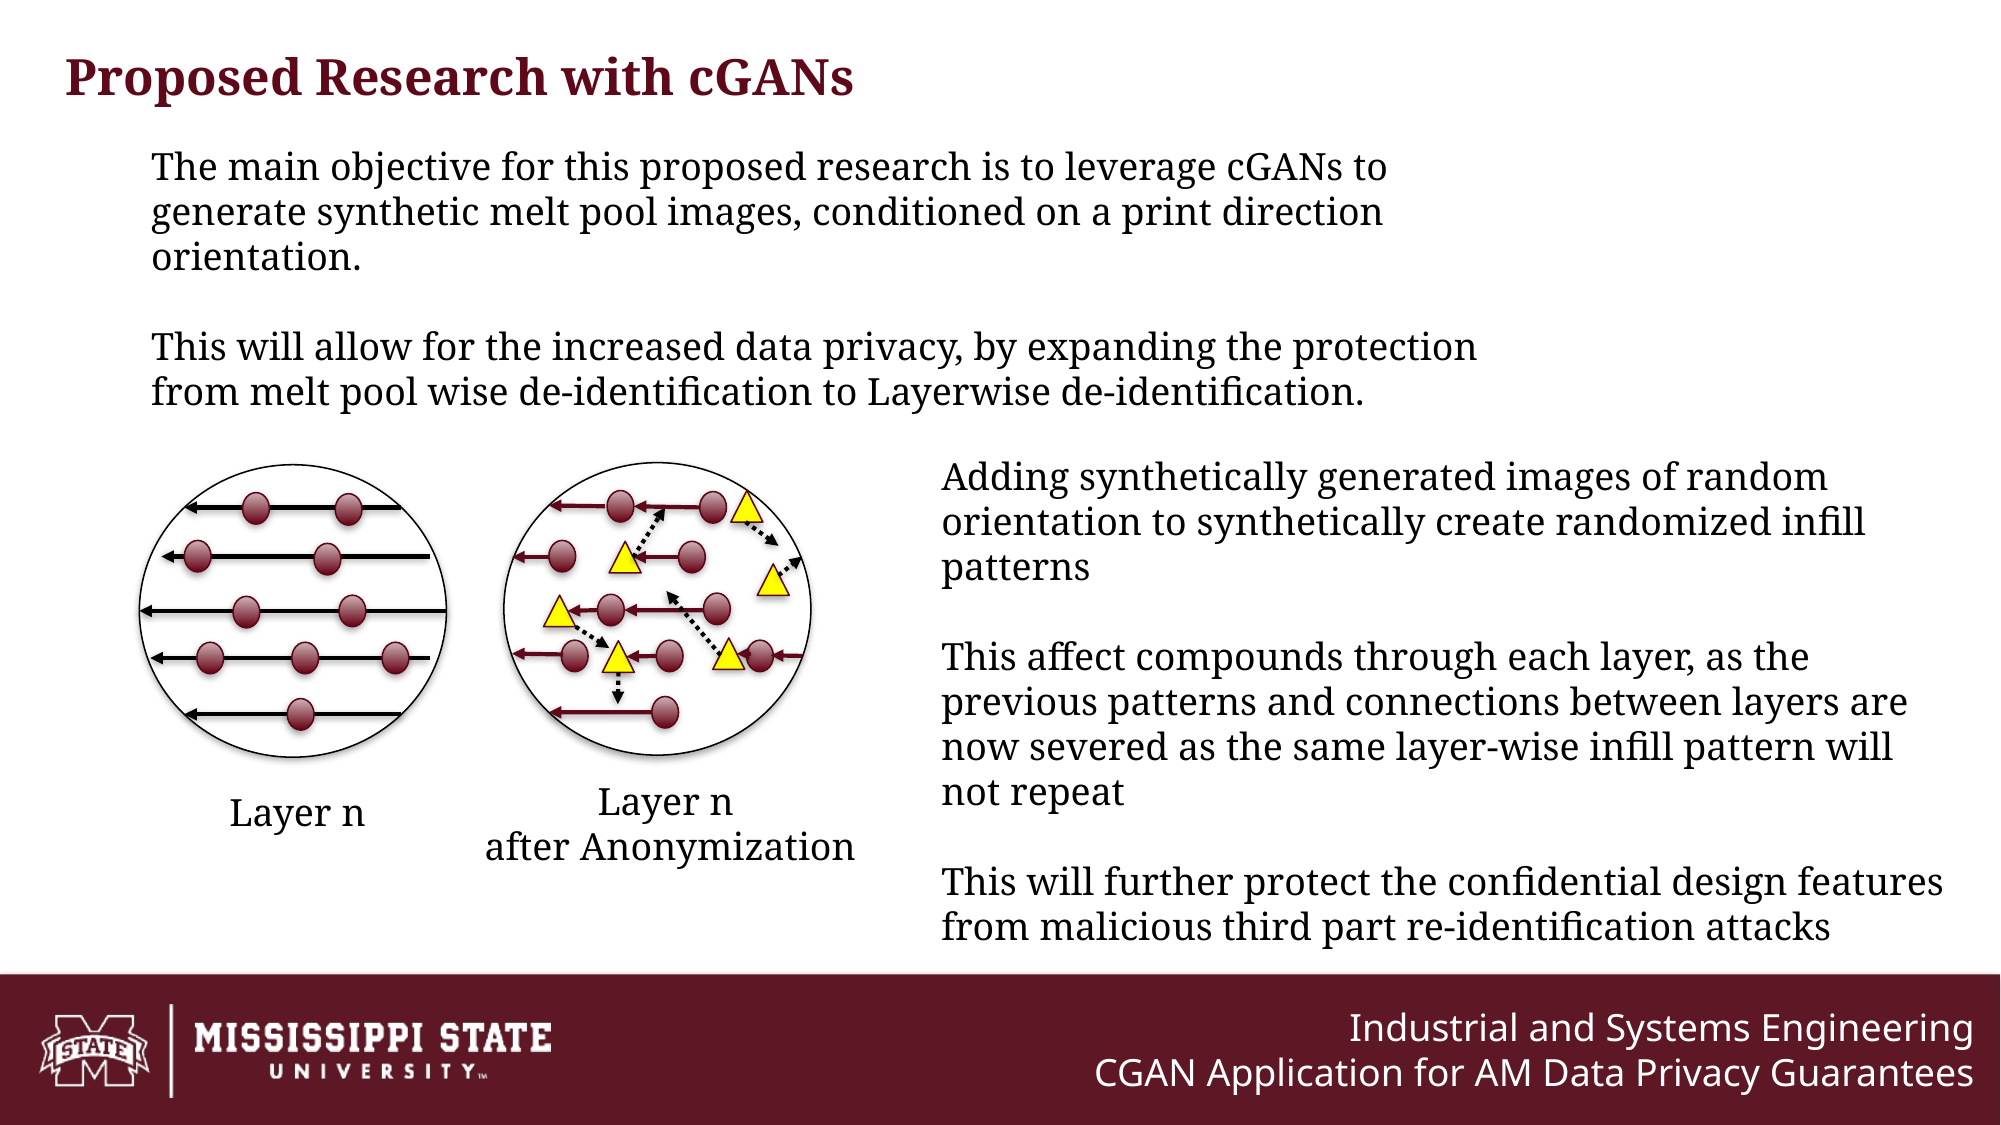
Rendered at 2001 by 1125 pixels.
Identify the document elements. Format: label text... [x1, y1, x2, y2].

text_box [745, 521, 779, 547]
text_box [778, 556, 803, 576]
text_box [666, 590, 721, 656]
text_box [561, 640, 589, 673]
text_box [138, 620, 447, 713]
text_box [561, 665, 800, 756]
text_box [242, 491, 270, 506]
text_box Layer n after Anonymization [468, 770, 873, 876]
text_box [314, 565, 341, 576]
text_box [756, 563, 790, 597]
text_box [608, 540, 642, 574]
text_box Proposed Research with cGANs [50, 38, 1202, 113]
text_box [338, 594, 367, 610]
text_box [293, 667, 317, 675]
text_box [601, 639, 636, 674]
text_box [678, 540, 707, 574]
text_box [503, 508, 812, 654]
text_box [606, 489, 635, 523]
text_box The main objective for this proposed research is to leverage cGANs to generate synthetic melt pool images, conditioned on a print direction orientation. This will allow for the increased data privacy, by expanding the protection from melt pool wise de-identification to Layerwise de-identification. [136, 135, 1568, 421]
text_box [232, 595, 261, 610]
text_box [243, 516, 269, 525]
text_box [383, 667, 408, 675]
text_box [748, 489, 801, 554]
text_box [657, 660, 682, 673]
text_box [730, 489, 763, 523]
text_box [553, 461, 747, 510]
picture [39, 1004, 551, 1098]
text_box [185, 565, 210, 573]
text_box [597, 593, 625, 627]
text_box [632, 514, 666, 558]
text_box Layer n [214, 781, 418, 842]
text_box [381, 641, 410, 657]
text_box [340, 620, 365, 628]
text_box [233, 620, 259, 629]
text_box [724, 594, 732, 623]
text_box [291, 641, 320, 657]
text_box [190, 463, 398, 503]
text_box [335, 516, 362, 526]
text_box [313, 542, 342, 555]
text_box [712, 637, 746, 671]
text_box [655, 643, 661, 655]
text_box [548, 539, 577, 573]
text_box Adding synthetically generated images of random orientation to synthetically create randomized infill patterns This affect compounds through each layer, as the previous patterns and connections between layers are now severed as the same layer-wise infill pattern will not repeat This will further protect the confidential design features from malicious third part re-identification attacks [926, 445, 1971, 956]
text_box [198, 667, 223, 675]
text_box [575, 626, 610, 649]
text_box [286, 697, 315, 713]
text_box [748, 639, 774, 673]
text_box [699, 490, 728, 524]
text_box [196, 641, 225, 657]
text_box [651, 695, 680, 729]
text_box [138, 509, 448, 609]
text_box [513, 657, 611, 712]
text_box [183, 539, 212, 555]
text_box [196, 724, 392, 758]
text_box [334, 492, 363, 506]
text_box [288, 723, 313, 731]
text_box [542, 594, 576, 628]
